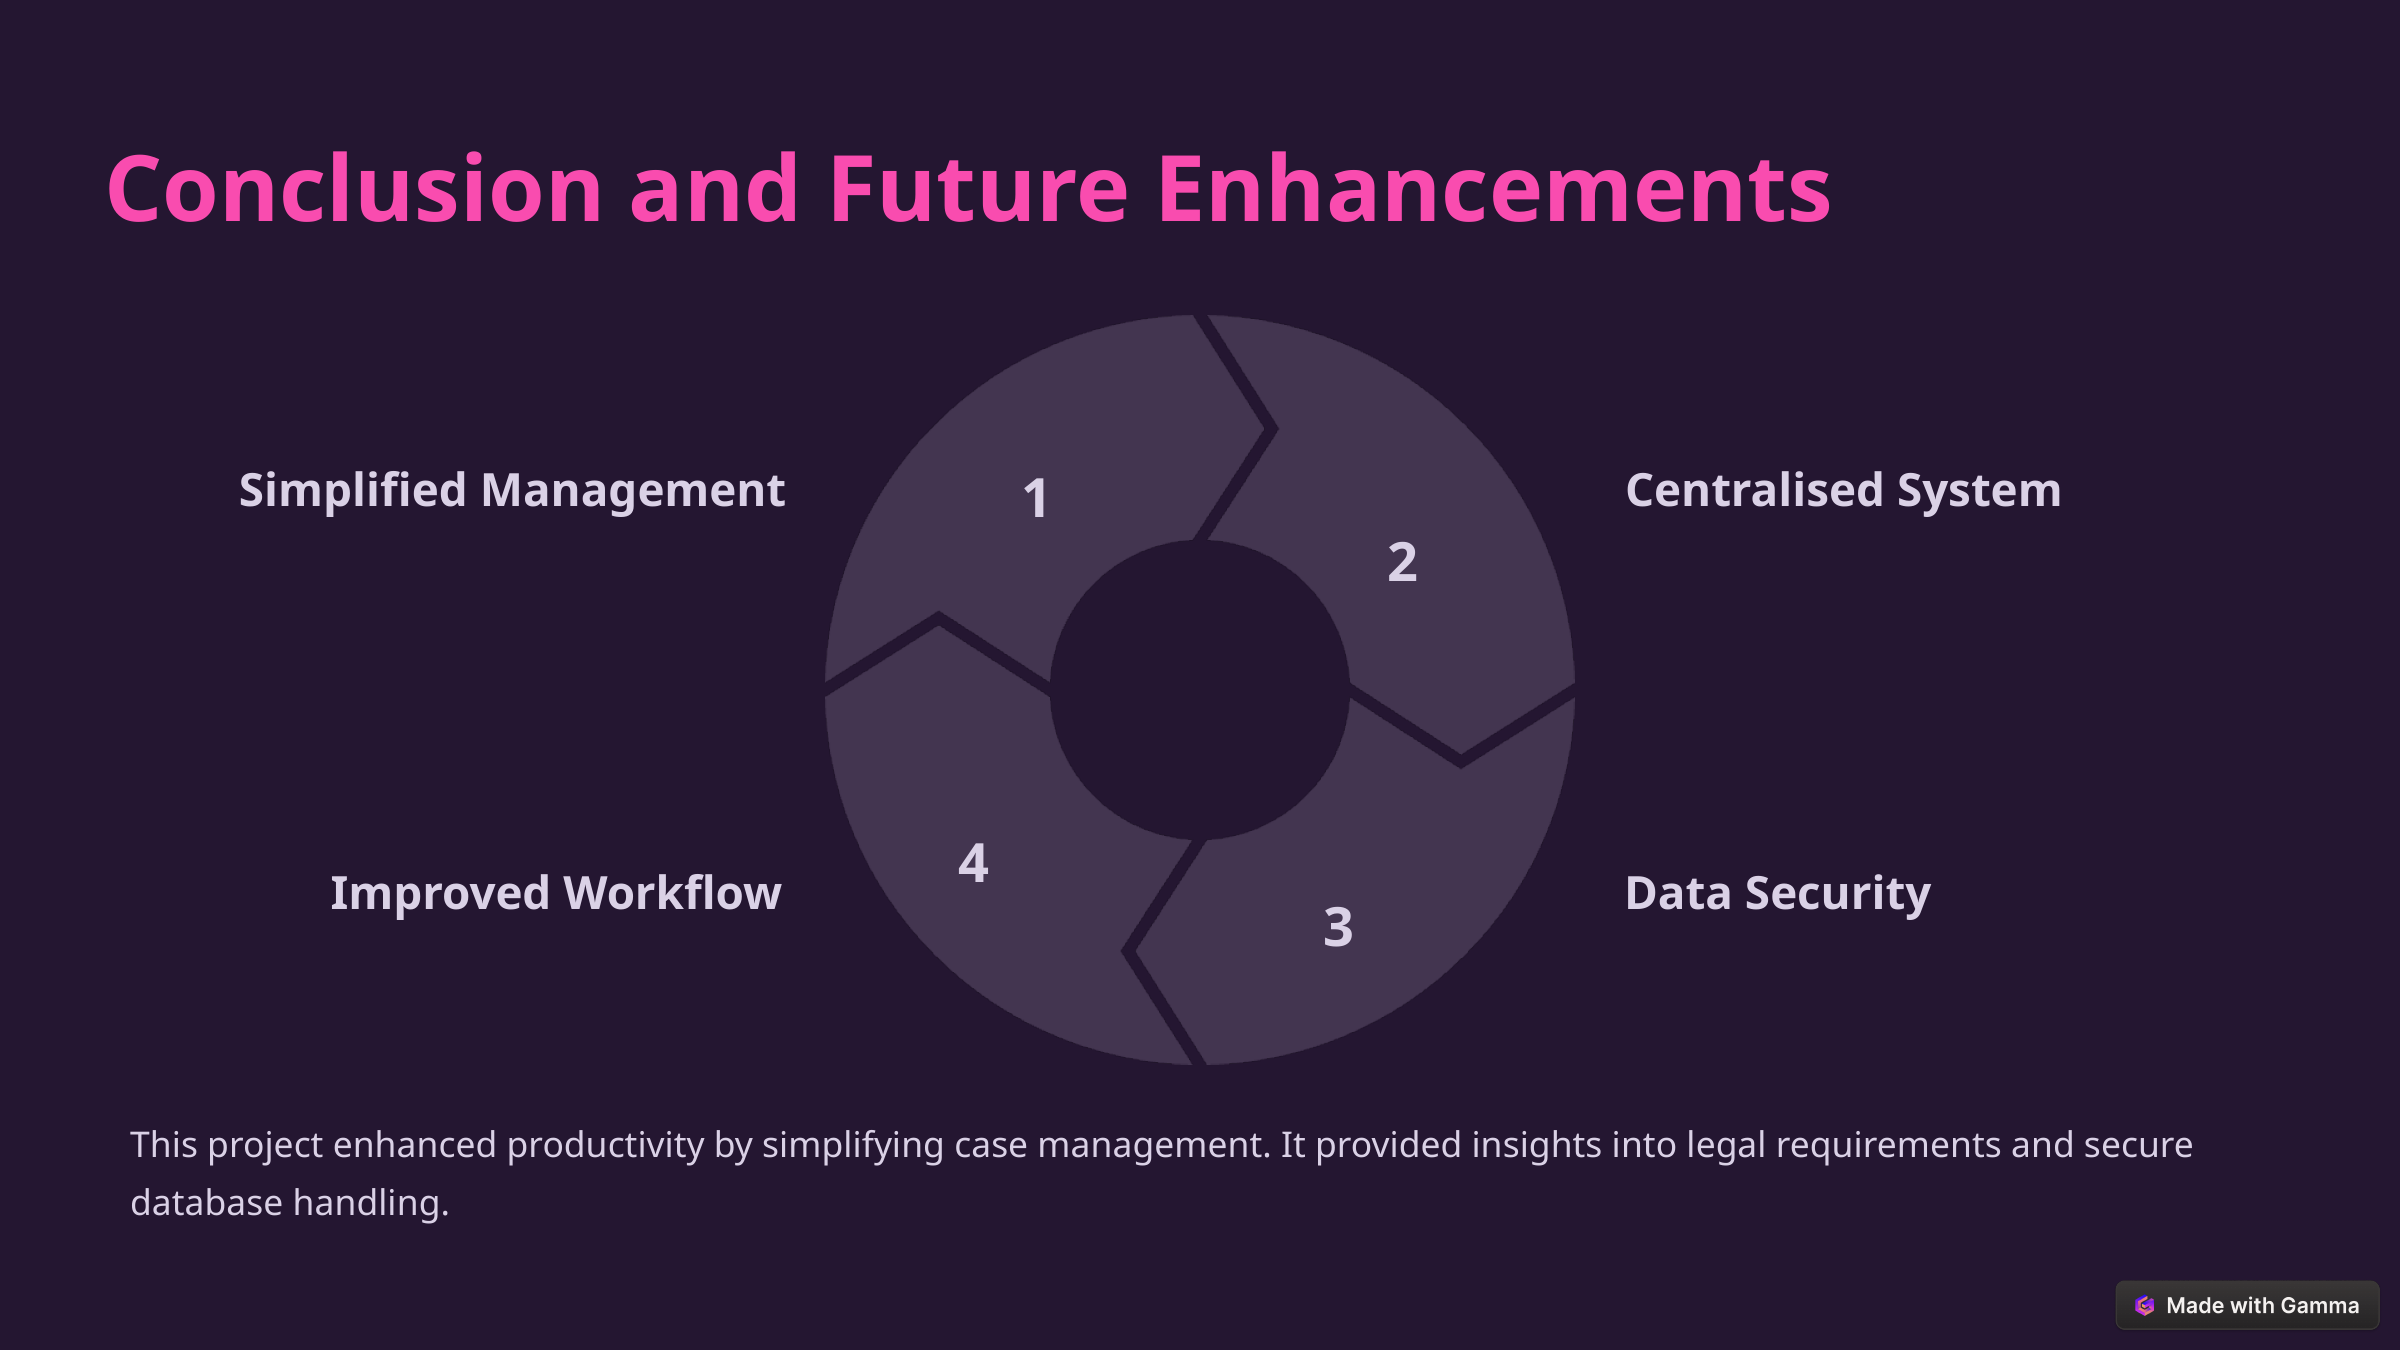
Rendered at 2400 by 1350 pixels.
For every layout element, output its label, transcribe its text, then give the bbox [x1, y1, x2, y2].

text_box Improved Workflow [330, 861, 783, 919]
text_box This project enhanced productivity by simplifying case management. It provided insights into legal requirements and secure database handling. [130, 1106, 2270, 1223]
picture [2106, 1271, 2389, 1339]
text_box Conclusion and Future Enhancements [104, 124, 1835, 240]
text_box Simplified Management [238, 459, 787, 516]
text_box Centralised System [1624, 459, 2063, 516]
picture [825, 315, 1575, 1065]
text_box Data Security [1624, 861, 1932, 919]
